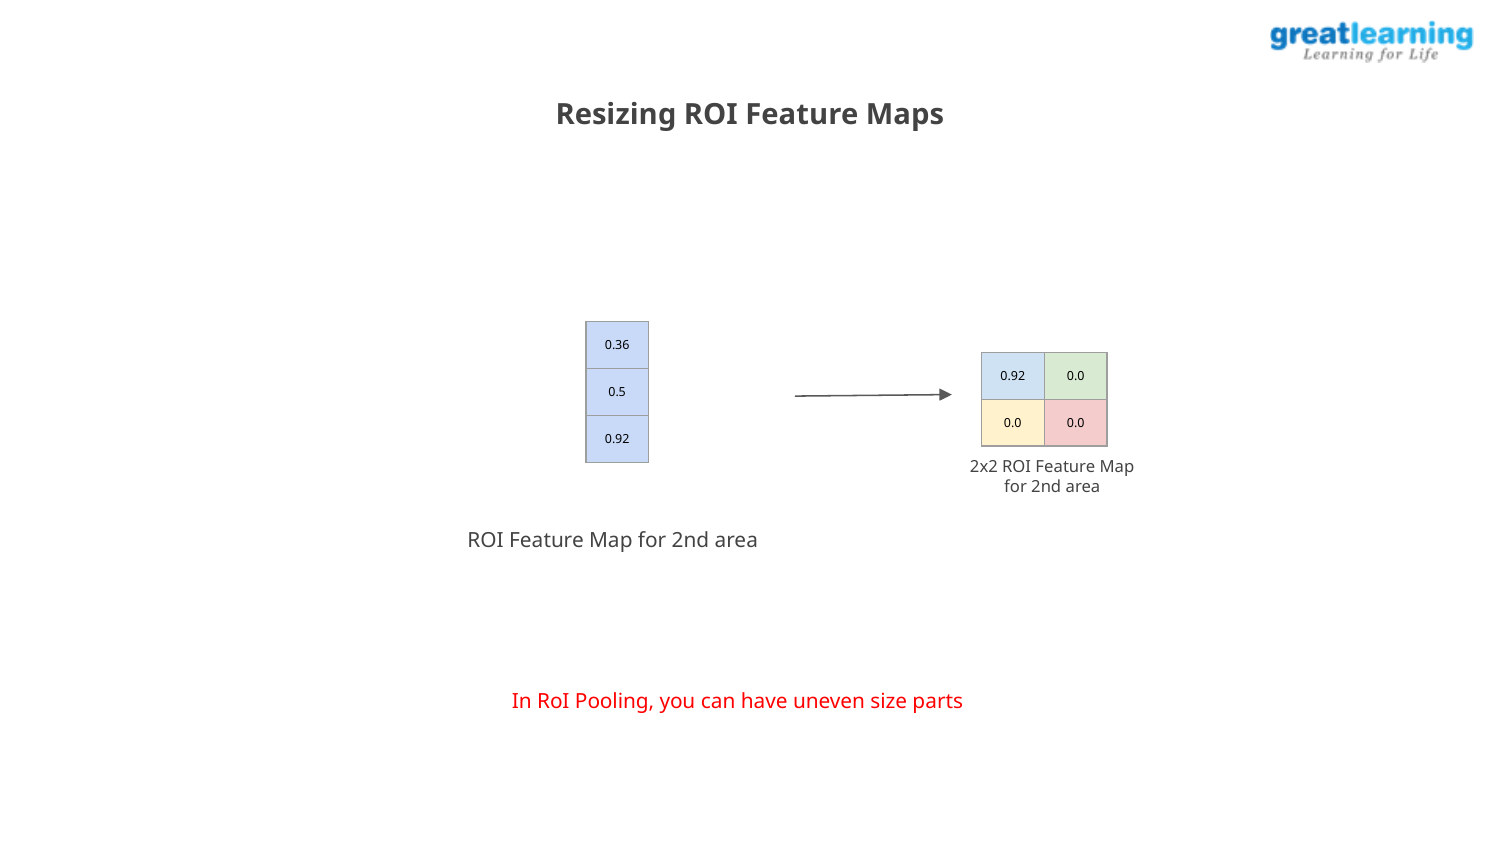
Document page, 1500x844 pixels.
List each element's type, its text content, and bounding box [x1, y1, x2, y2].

table_cell 0.0 [1045, 400, 1106, 445]
text_box In RoI Pooling, you can have uneven size parts [411, 640, 1064, 756]
picture [1270, 20, 1474, 63]
text_box Resizing ROI Feature Maps [424, 65, 1076, 155]
table_header 0.92 [982, 353, 1044, 399]
table_cell 0.0 [982, 400, 1044, 445]
table_header 0.36 [587, 322, 648, 368]
text_box 2x2 ROI Feature Map for 2nd area [951, 446, 1153, 506]
table_header 0.0 [1045, 353, 1106, 399]
table_cell 0.92 [587, 416, 648, 462]
table_cell 0.5 [587, 369, 648, 415]
text_box ROI Feature Map for 2nd area [392, 509, 833, 568]
